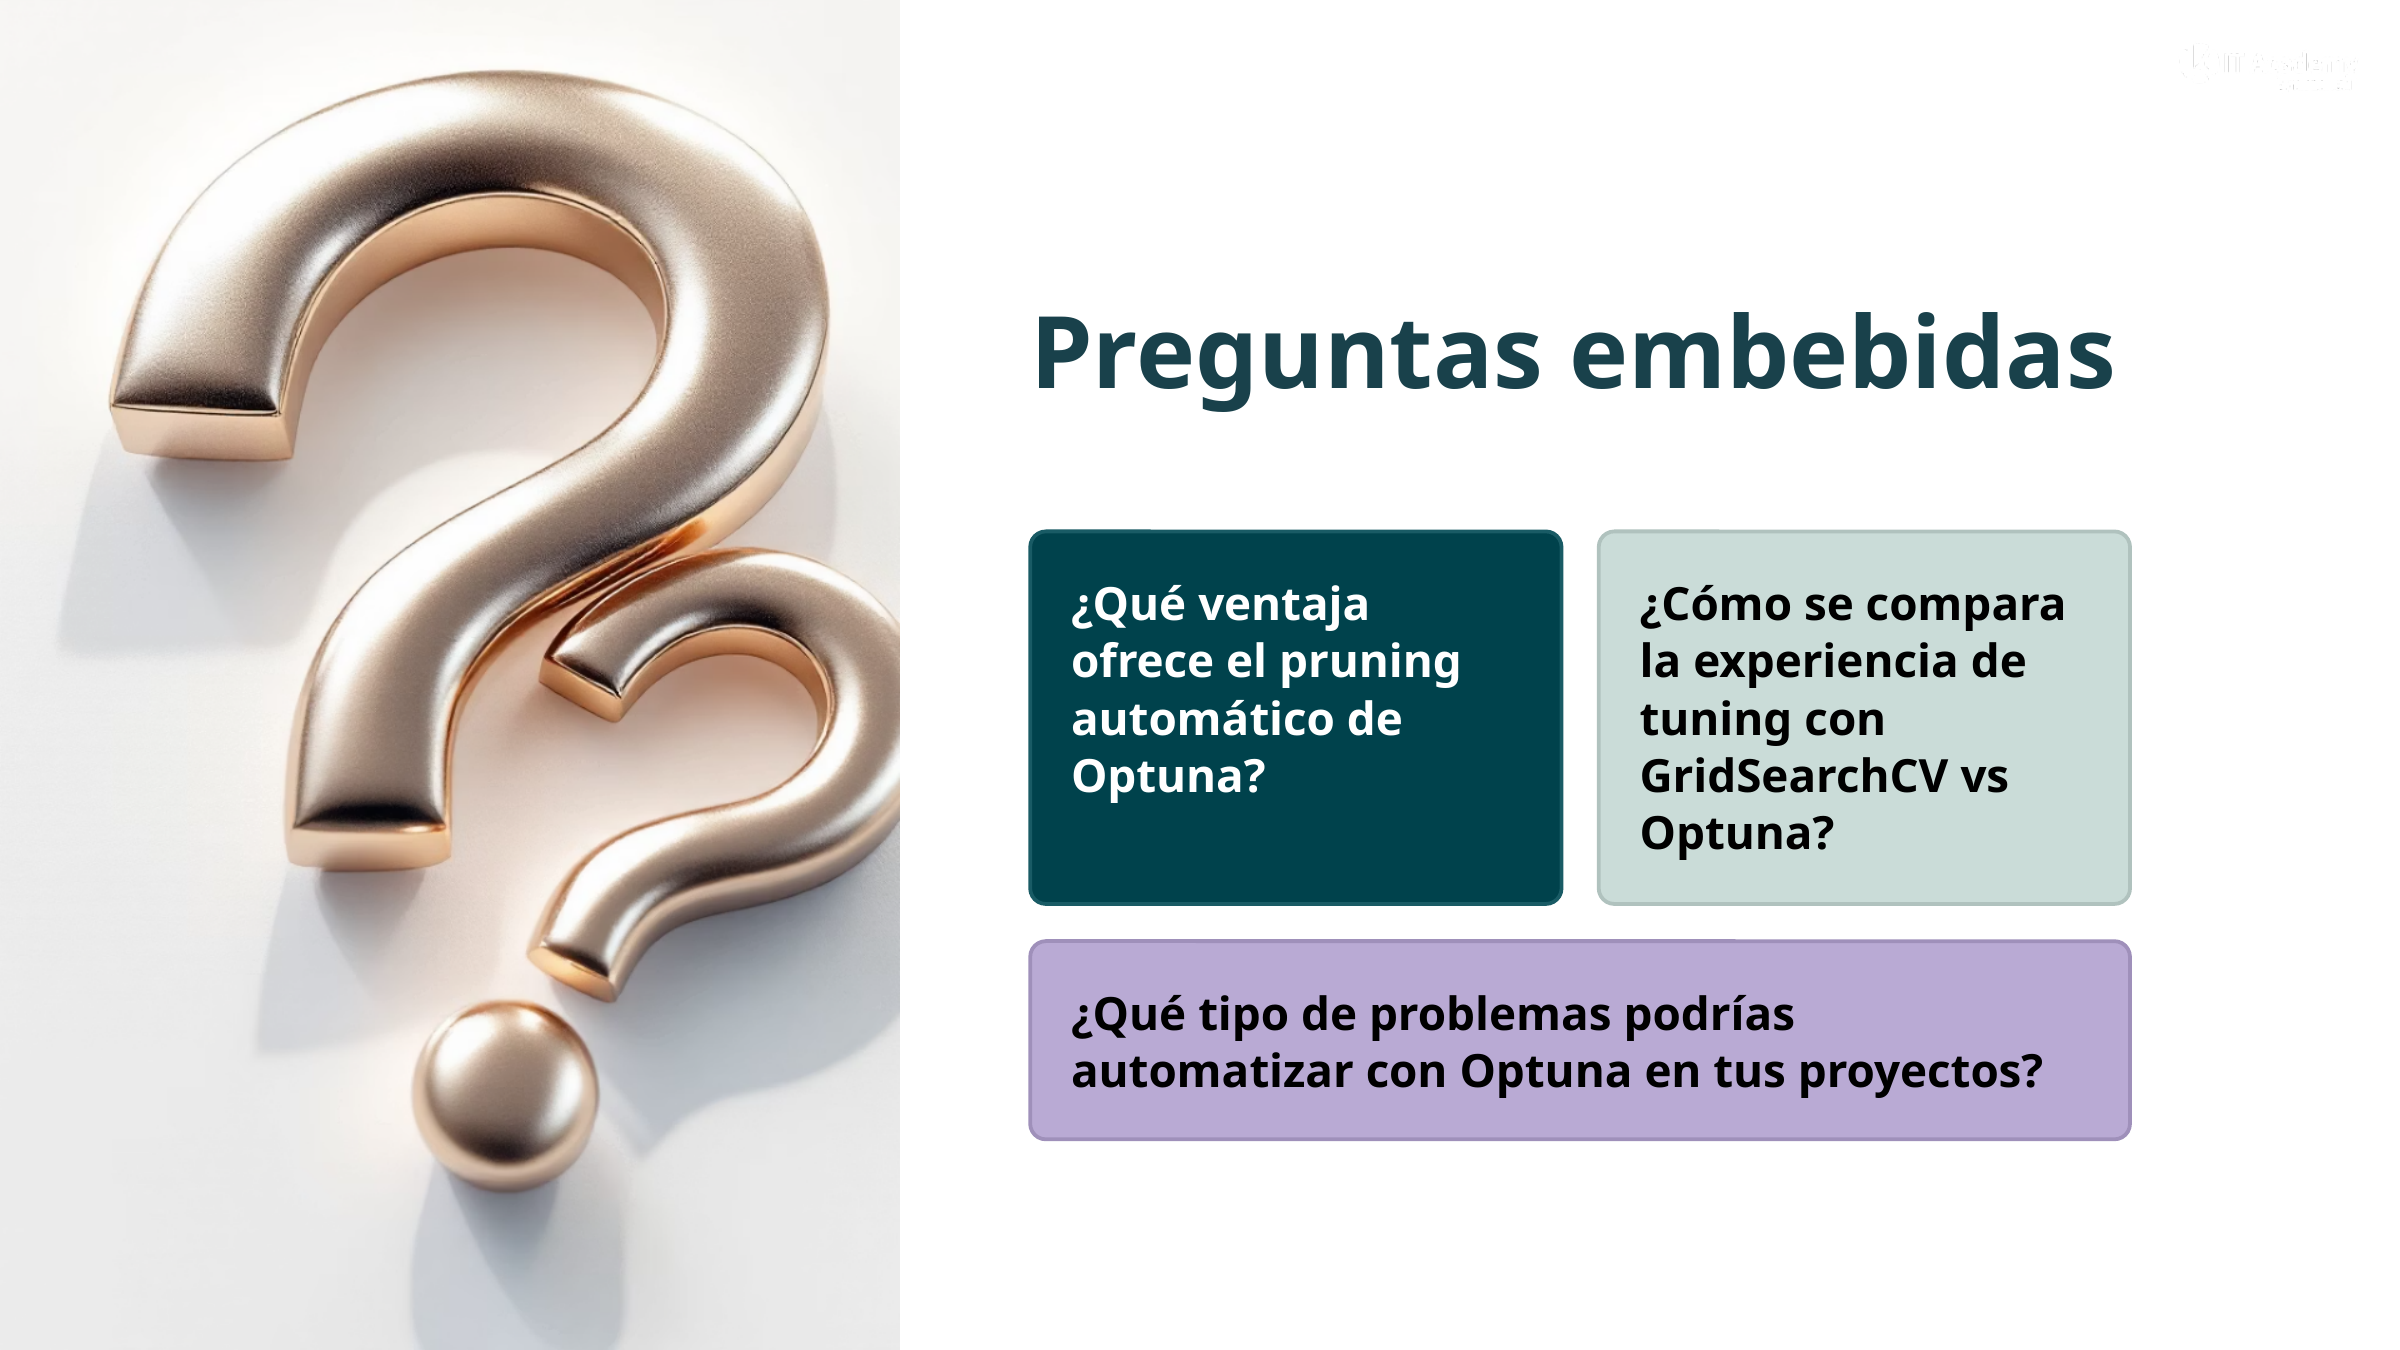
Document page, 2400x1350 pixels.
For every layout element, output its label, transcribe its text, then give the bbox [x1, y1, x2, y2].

picture [2167, 37, 2363, 101]
picture [0, 0, 900, 1350]
text_box [1030, 531, 1562, 904]
text_box [1030, 941, 2131, 1140]
text_box [1598, 531, 2131, 904]
text_box ¿Qué tipo de problemas podrías automatizar con Optuna en tus proyectos? [1071, 982, 2089, 1099]
text_box ¿Cómo se compara la experiencia de tuning con GridSearchCV vs Optuna? [1639, 572, 2089, 863]
text_box Preguntas embebidas [1030, 315, 1792, 409]
text_box ¿Qué ventaja ofrece el pruning automático de Optuna? [1071, 572, 1521, 805]
